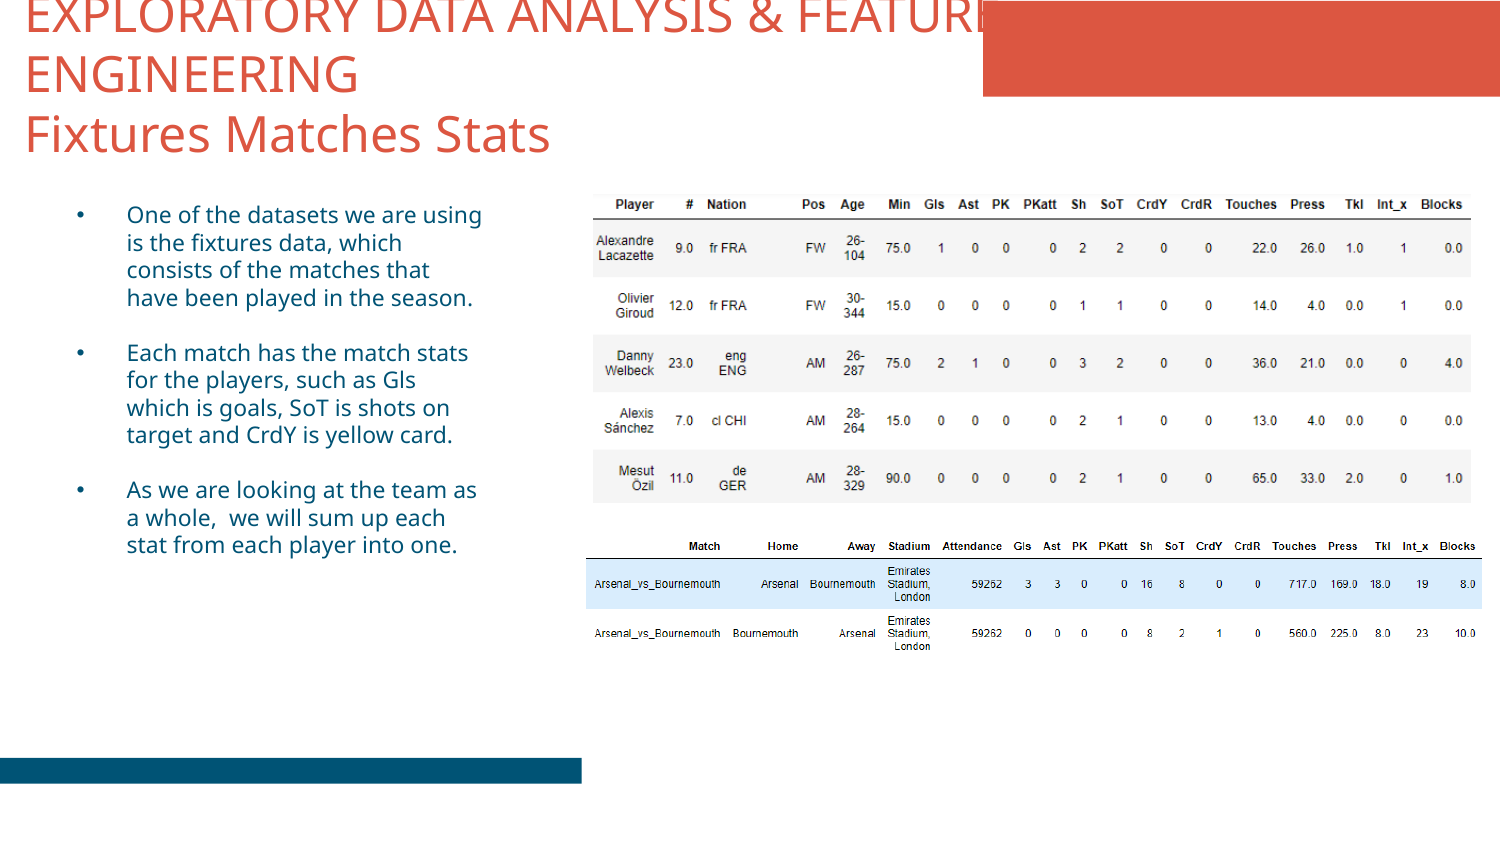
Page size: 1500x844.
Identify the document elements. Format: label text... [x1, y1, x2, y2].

title EXPLORATORY DATA ANALYSIS & FEATURE ENGINEERING Fixtures Matches Stats [9, 40, 1333, 104]
picture [593, 194, 1471, 504]
picture [586, 535, 1483, 660]
subtitle One of the datasets we are using is the fixtures data, which consists of the matches that have been played in the season. Each match has the match stats for the players, such as Gls which is goals, SoT is shots on target and CrdY is yellow card. As we are looking at the team as a whole, we will sum up each stat from each player into one. [36, 216, 501, 598]
